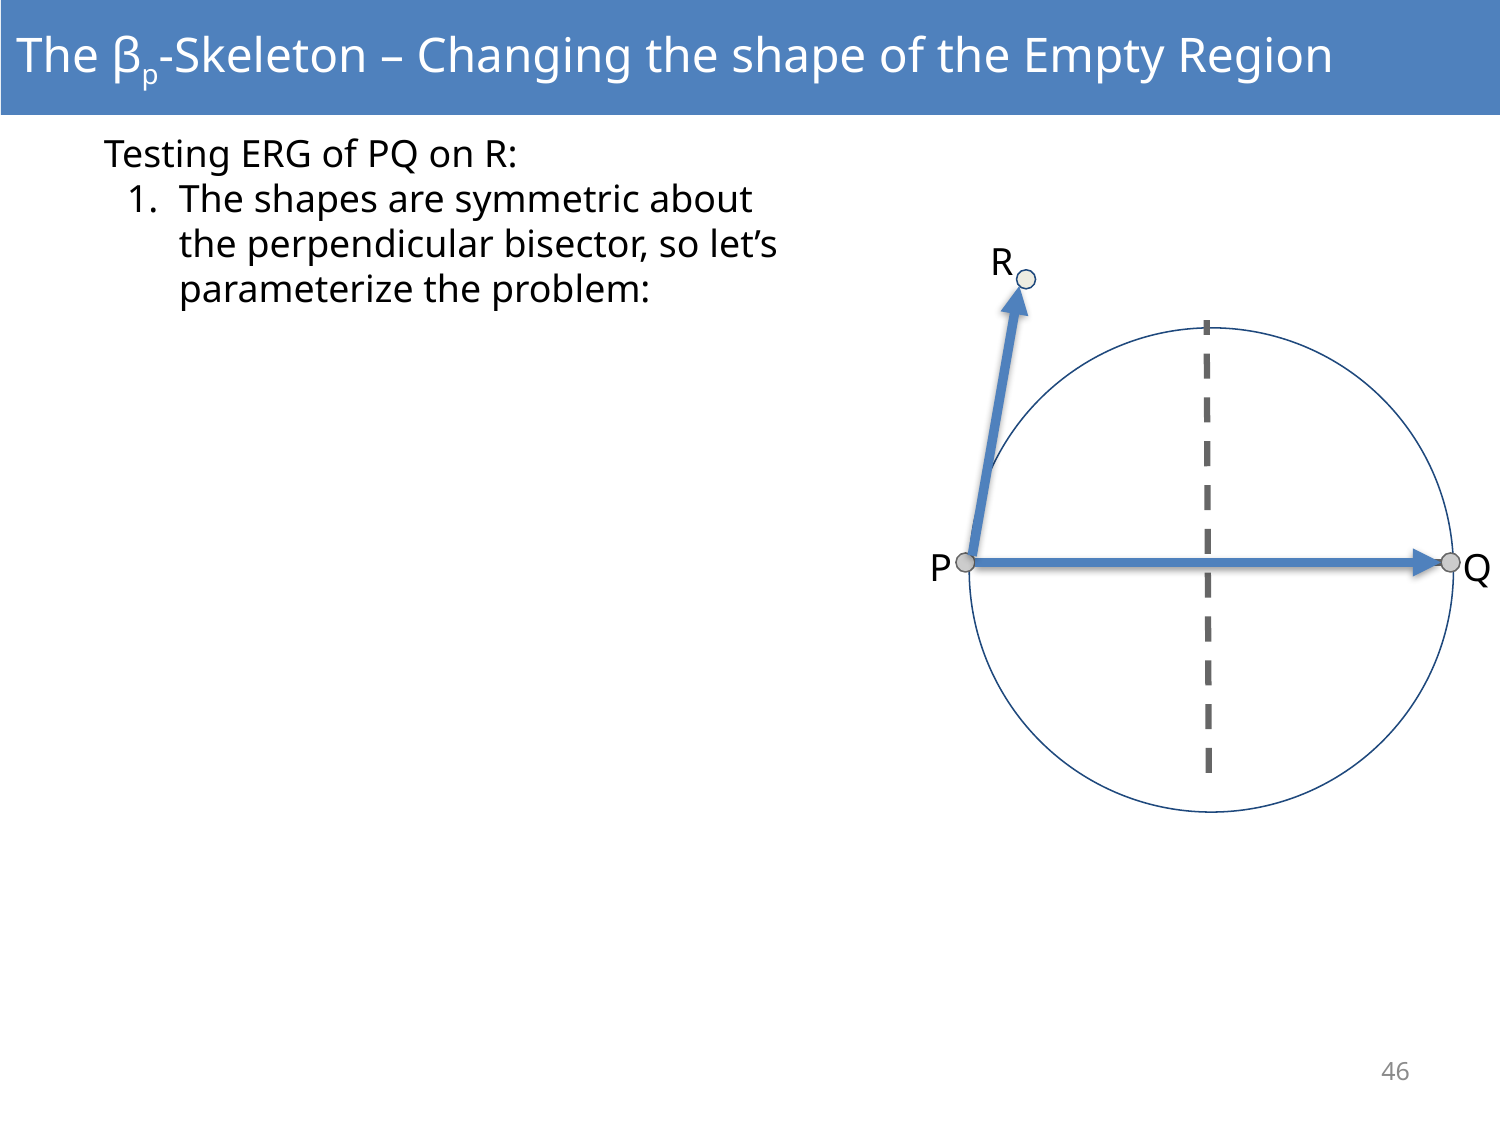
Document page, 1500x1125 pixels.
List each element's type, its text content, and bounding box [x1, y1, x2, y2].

text_box Testing ERG of PQ on R: The shapes are symmetric about the perpendicular bisector, so let’s parameterize the problem: [88, 114, 823, 955]
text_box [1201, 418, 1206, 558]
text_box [1206, 571, 1210, 774]
text_box [1025, 328, 1201, 556]
text_box X = n⨯d (floating point location data) E = n⨯k (integer indices representing k-nn supergraph) Let: n = 10 d = 2 k = 4 q = 2 [972, 566, 1442, 778]
slide_number 46 [1074, 1042, 1425, 1103]
text_box The βp-Skeleton – Changing the shape of the Empty Region [0, 0, 1500, 115]
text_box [971, 285, 1020, 556]
text_box P [914, 529, 956, 596]
text_box [1215, 327, 1450, 559]
text_box [1441, 553, 1447, 572]
text_box [969, 569, 1453, 813]
text_box [1017, 269, 1036, 289]
text_box R [975, 222, 1017, 284]
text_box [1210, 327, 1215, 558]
text_box Q [1447, 529, 1490, 596]
text_box [956, 553, 970, 573]
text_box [1206, 319, 1210, 561]
